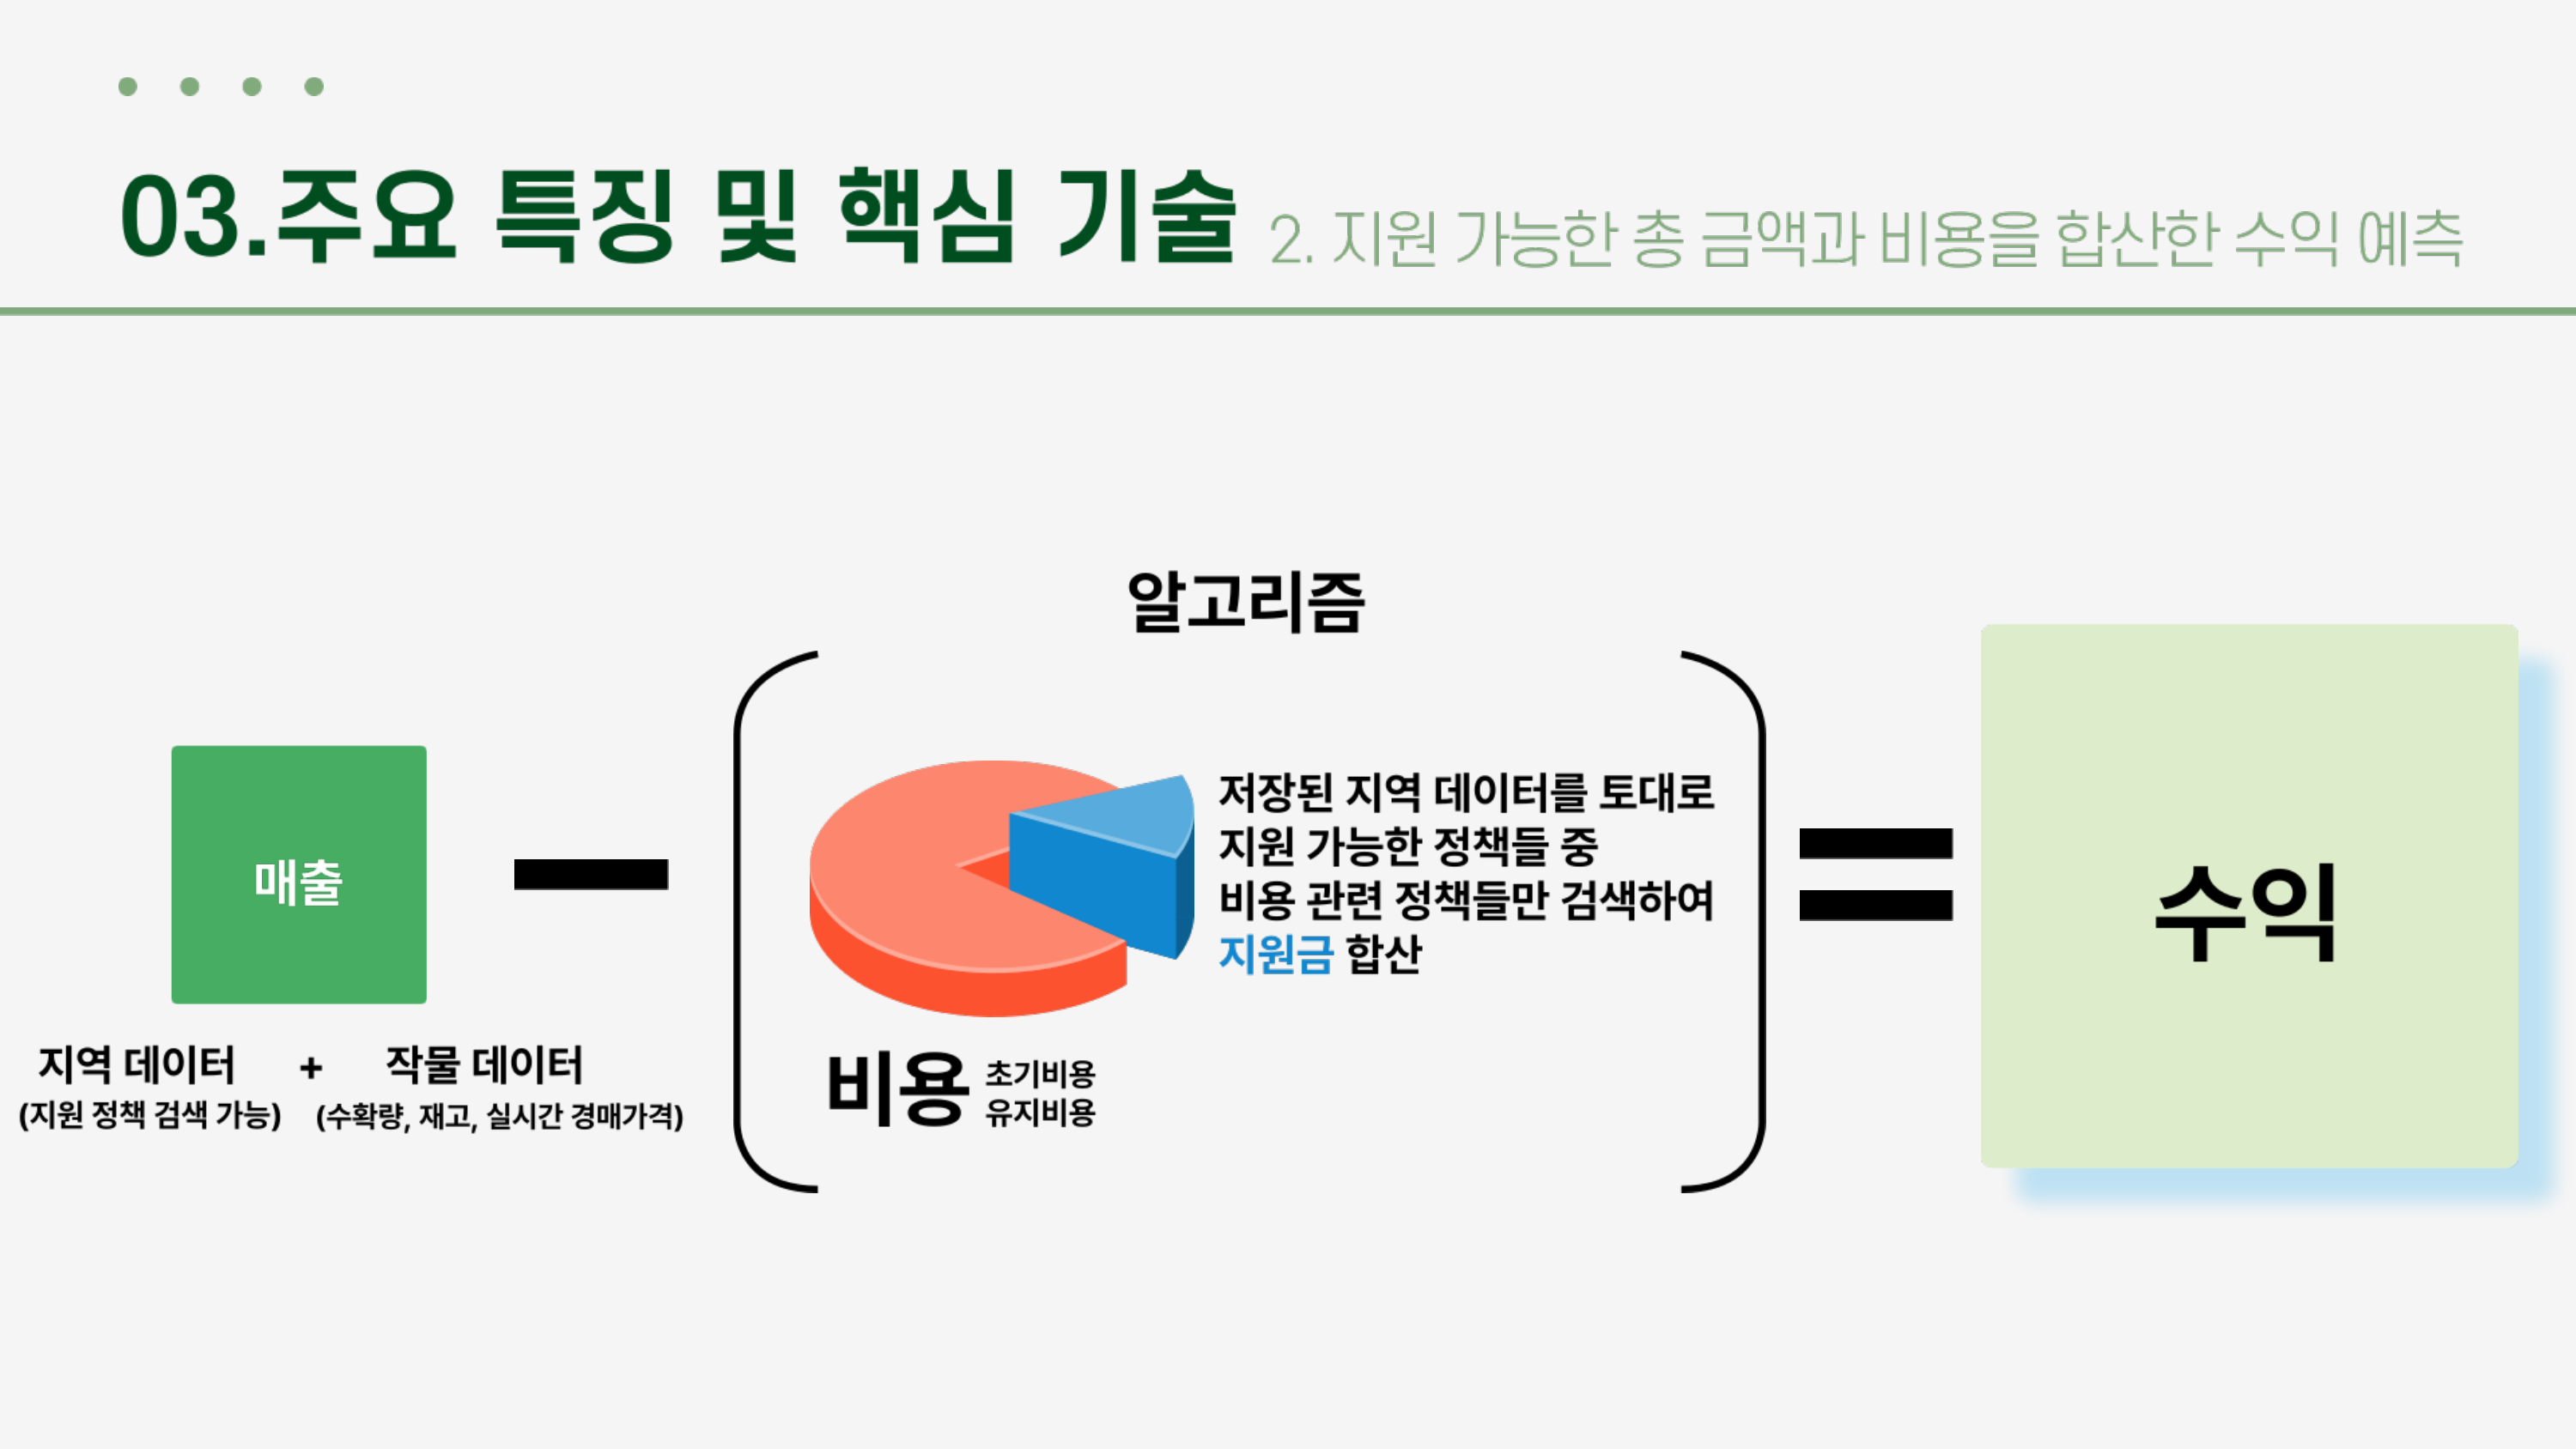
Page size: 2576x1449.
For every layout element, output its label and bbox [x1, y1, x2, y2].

picture [12, 1028, 698, 1149]
picture [1211, 755, 1738, 996]
text_box [169, 747, 428, 1003]
text_box [1303, 307, 2576, 316]
text_box [1799, 828, 1954, 922]
text_box [1976, 627, 2522, 1165]
picture [810, 1017, 1110, 1167]
text_box [0, 307, 100, 316]
picture [1748, 387, 2576, 1449]
text_box [118, 77, 324, 97]
picture [103, 130, 2500, 311]
picture [1116, 543, 1400, 665]
picture [206, 839, 370, 931]
text_box [514, 859, 669, 890]
text_box [733, 651, 1766, 1193]
